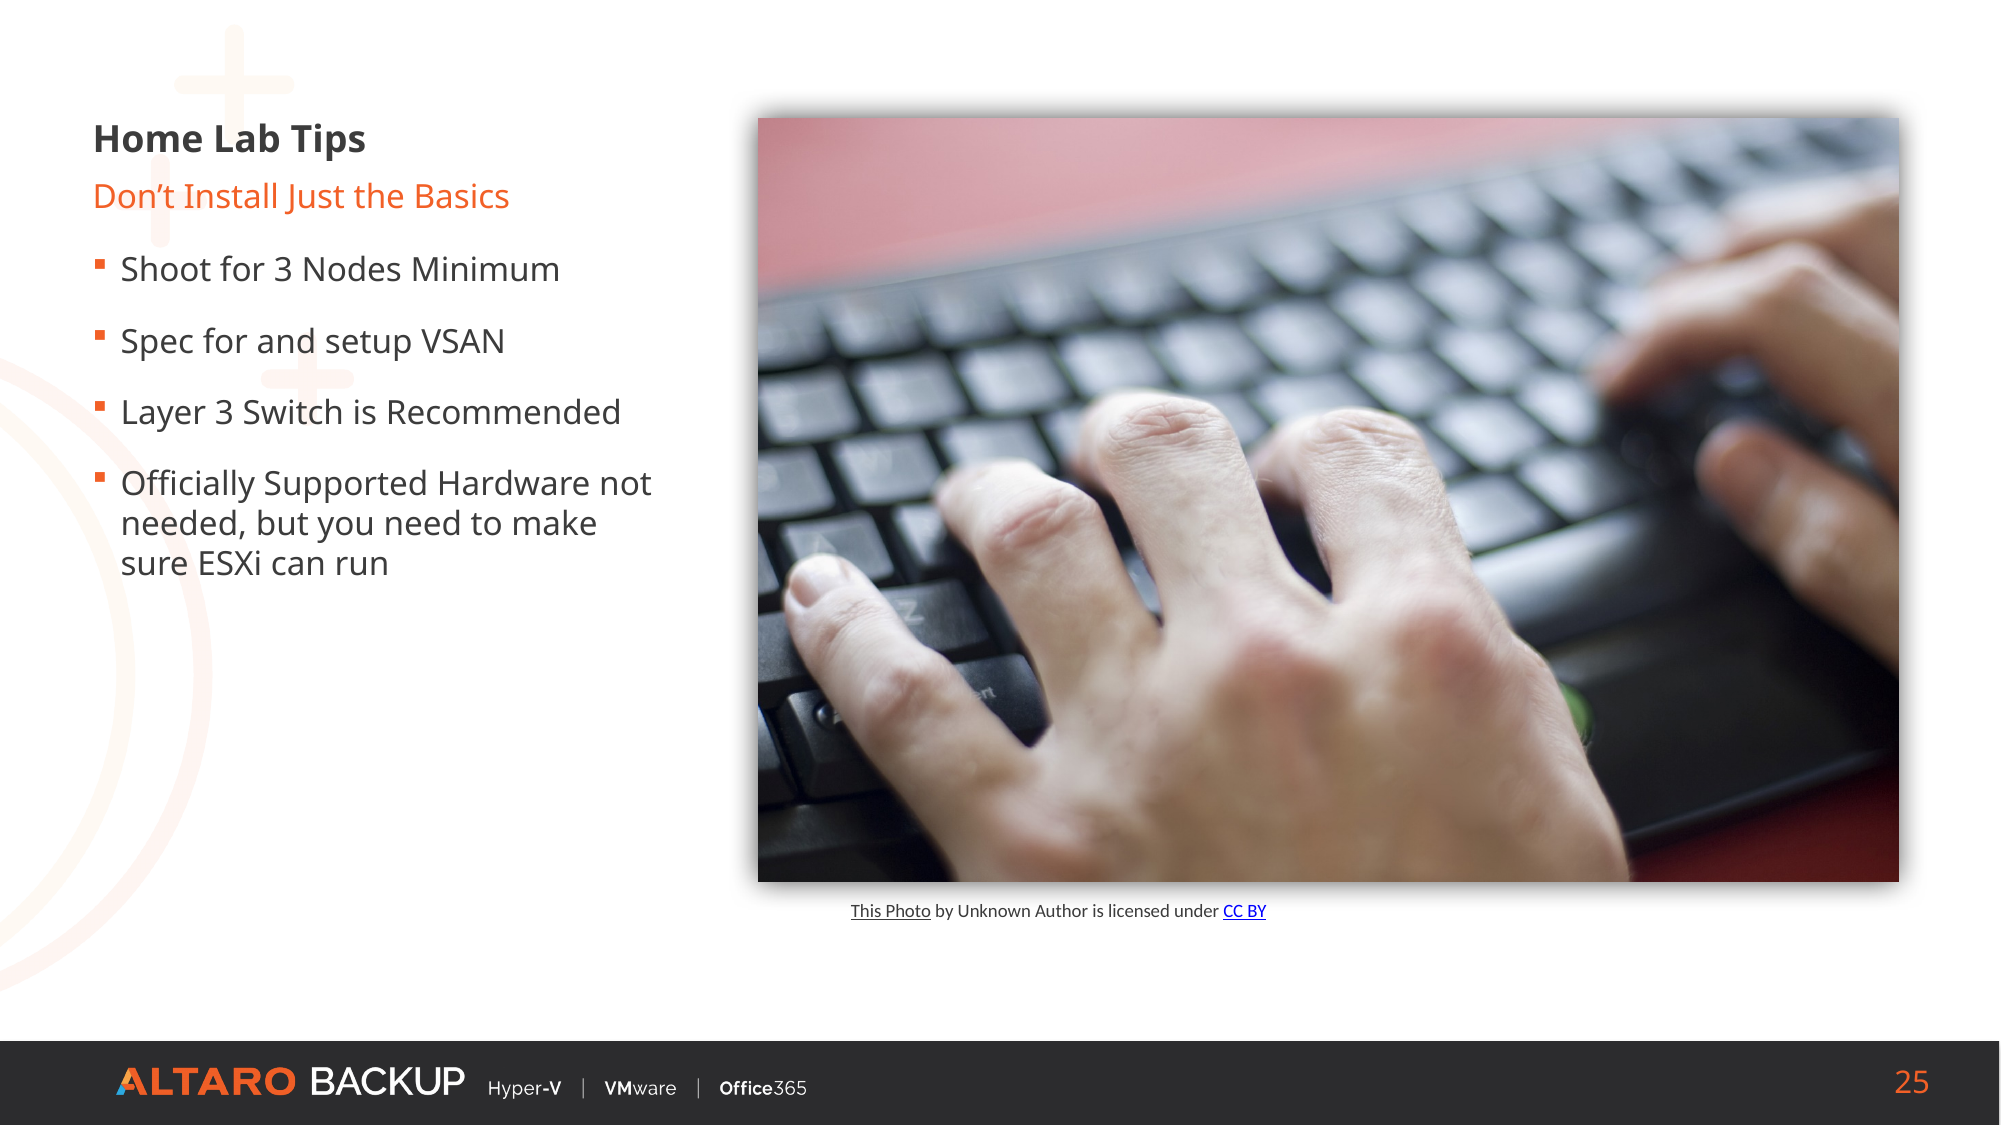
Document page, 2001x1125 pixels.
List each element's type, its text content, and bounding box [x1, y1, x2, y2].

list Home Lab Tips [78, 107, 745, 167]
text_box This Photo by Unknown Author is licensed under CC BY [836, 891, 1899, 929]
picture [758, 118, 1900, 883]
picture [116, 1067, 806, 1099]
list Shoot for 3 Nodes Minimum Spec for and setup VSAN Layer 3 Switch is Recommended Officially Supported Hardware not needed, but you need to make sure ESXi can run [77, 241, 672, 929]
list Don’t Install Just the Basics [77, 167, 735, 227]
